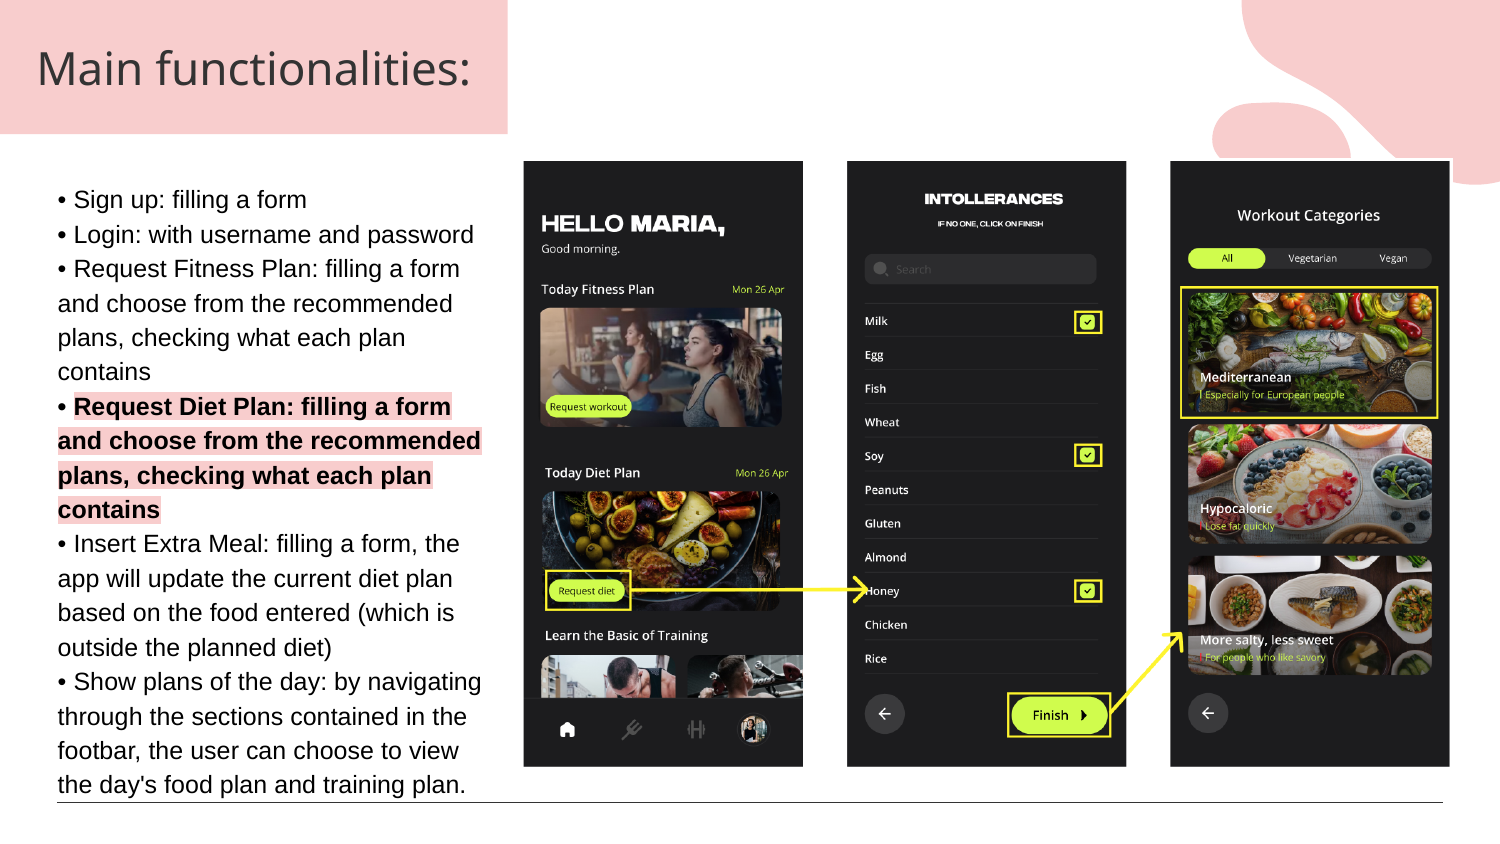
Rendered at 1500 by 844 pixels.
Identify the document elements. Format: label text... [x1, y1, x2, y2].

subtitle • Sign up: filling a form • Login: with username and password • Request Fitness Plan: filling a form and choose from the recommended plans, checking what each plan contains • Request Diet Plan: filling a form and choose from the recommended plans, checking what each plan contains • Insert Extra Meal: filling a form, the app will update the current diet plan based on the food entered (which is outside the planned diet) • Show plans of the day: by navigating through the sections contained in the footbar, the user can choose to view the day's food plan and training plan. [42, 135, 508, 727]
picture [519, 158, 1453, 773]
title Main functionalities: [0, 0, 508, 135]
